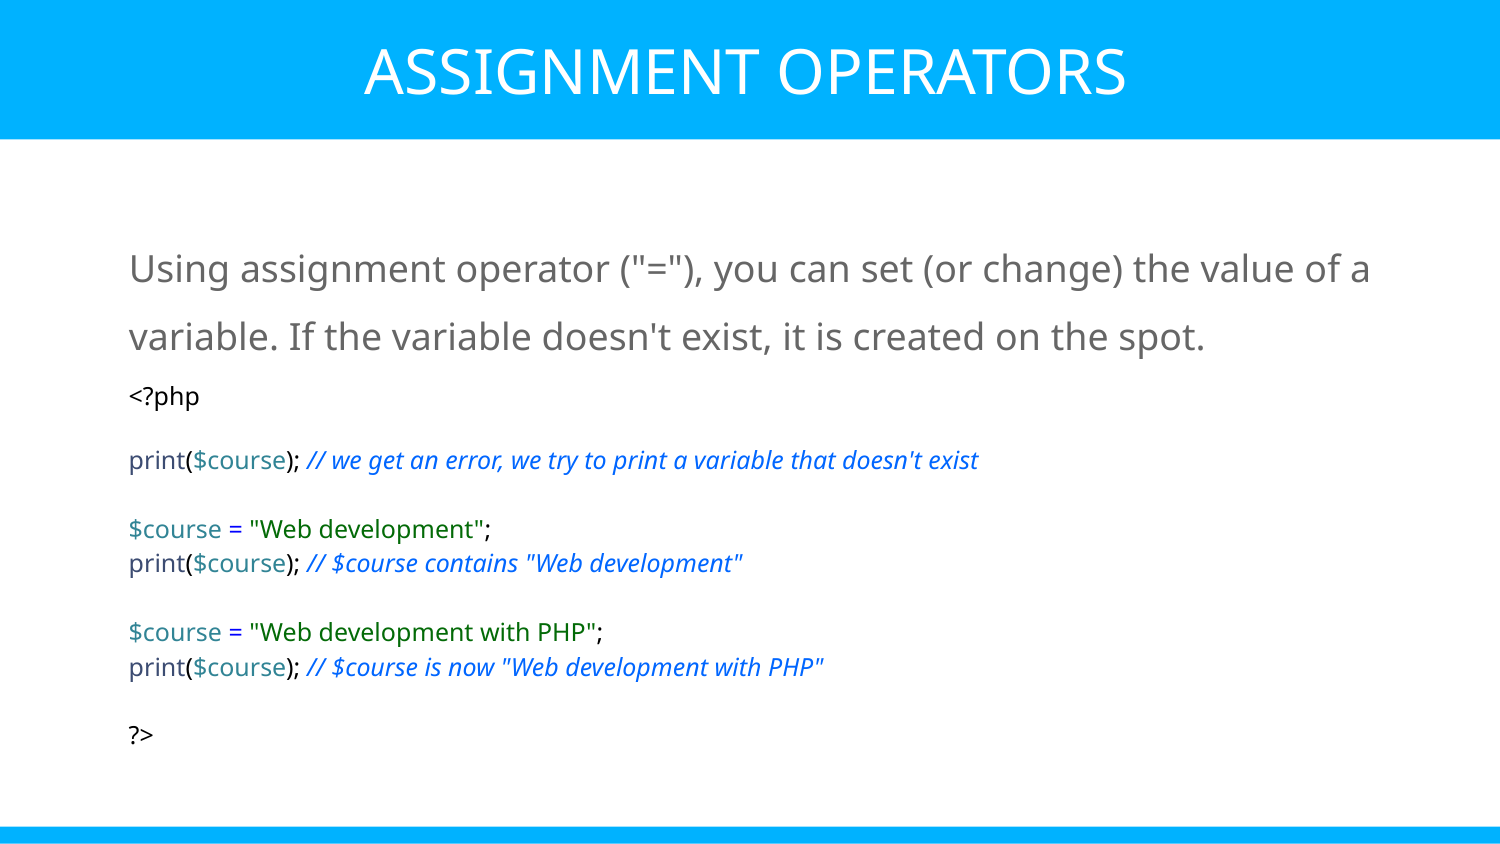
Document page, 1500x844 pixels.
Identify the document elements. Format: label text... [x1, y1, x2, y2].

text_box [0, 826, 1500, 844]
text_box <?php print($course); // we get an error, we try to print a variable that doesn't exist $course = "Web development"; print($course); // $course contains "Web development" $course = "Web development with PHP"; print($course); // $course is now "Web development with PHP" ?> [113, 360, 1484, 800]
text_box ASSIGNMENT OPERATORS [26, 17, 1466, 117]
text_box Using assignment operator ("="), you can set (or change) the value of a variable. If the variable doesn't exist, it is created on the spot. [113, 207, 1415, 357]
text_box [0, 0, 1500, 140]
